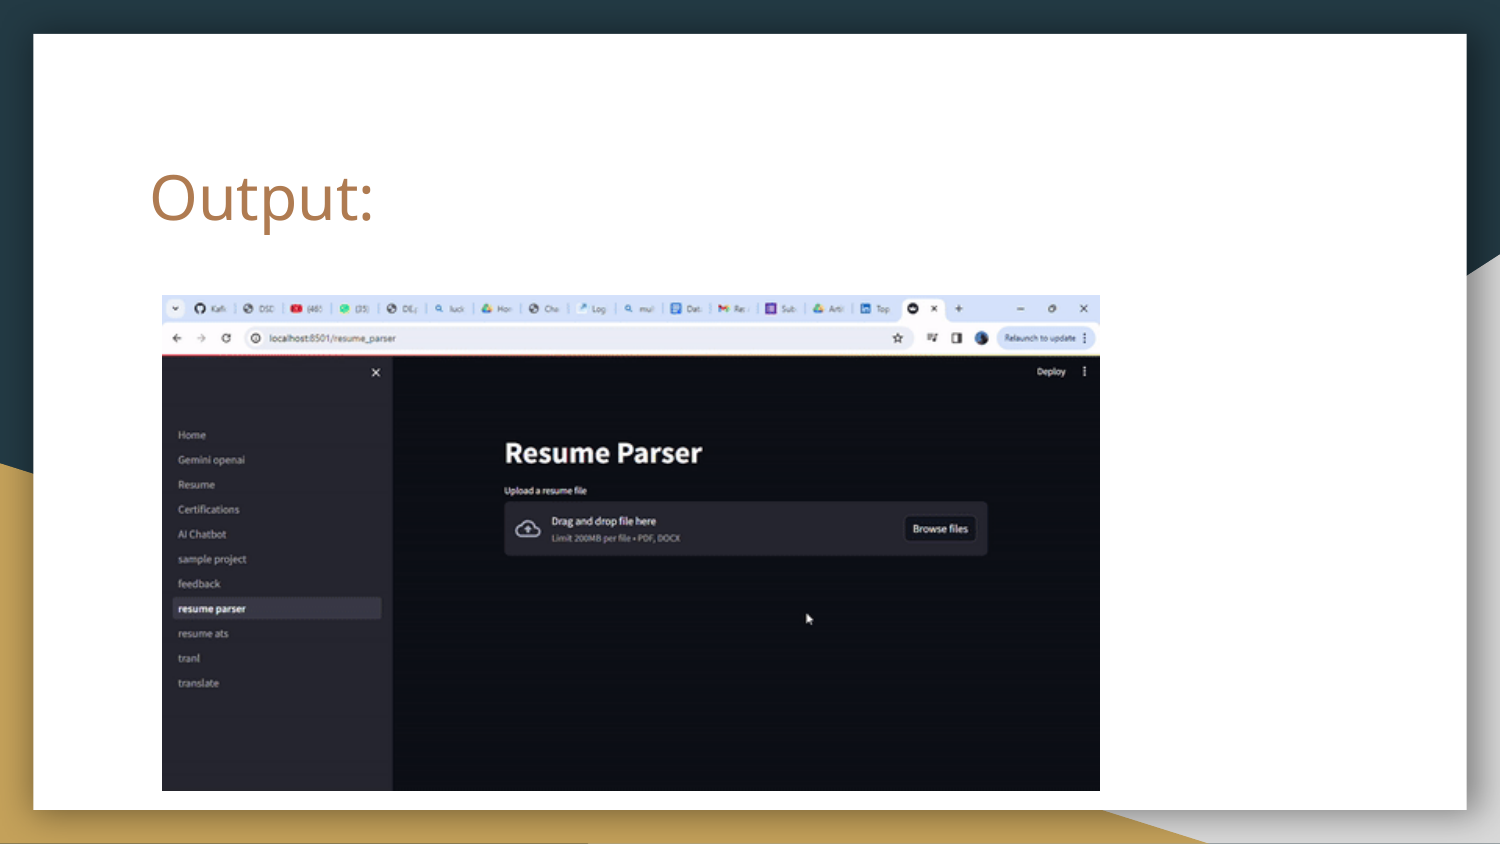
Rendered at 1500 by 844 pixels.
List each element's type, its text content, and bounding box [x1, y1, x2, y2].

title Output: [134, 138, 1366, 296]
picture [162, 295, 1101, 791]
